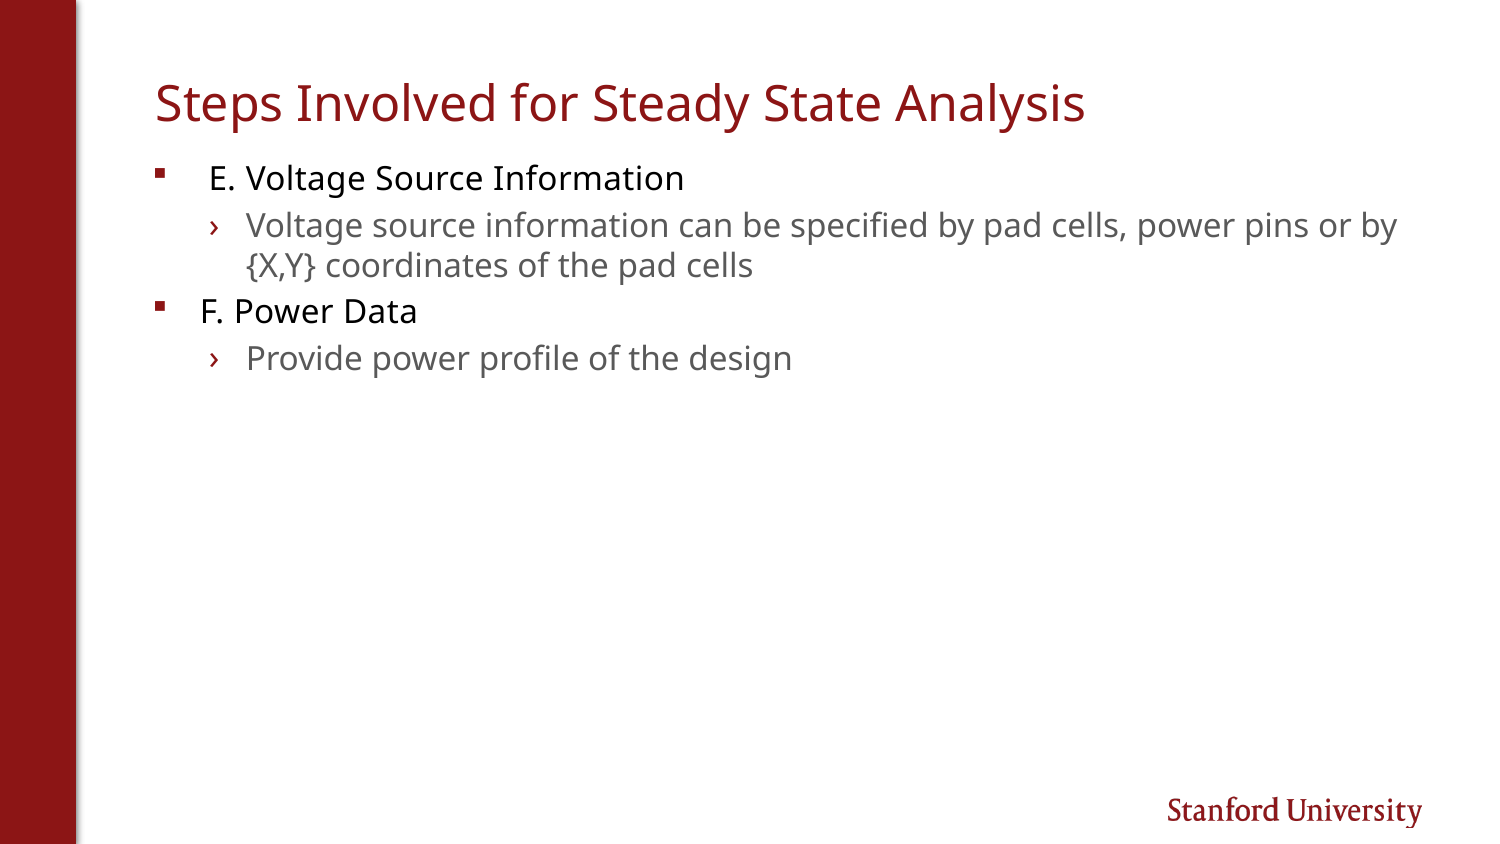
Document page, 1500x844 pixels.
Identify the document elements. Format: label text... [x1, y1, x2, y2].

list E. Voltage Source Information Voltage source information can be specified by pad cells, power pins or by {X,Y} coordinates of the pad cells F. Power Data Provide power profile of the design [152, 149, 1447, 796]
title Steps Involved for Steady State Analysis [155, 58, 1477, 140]
